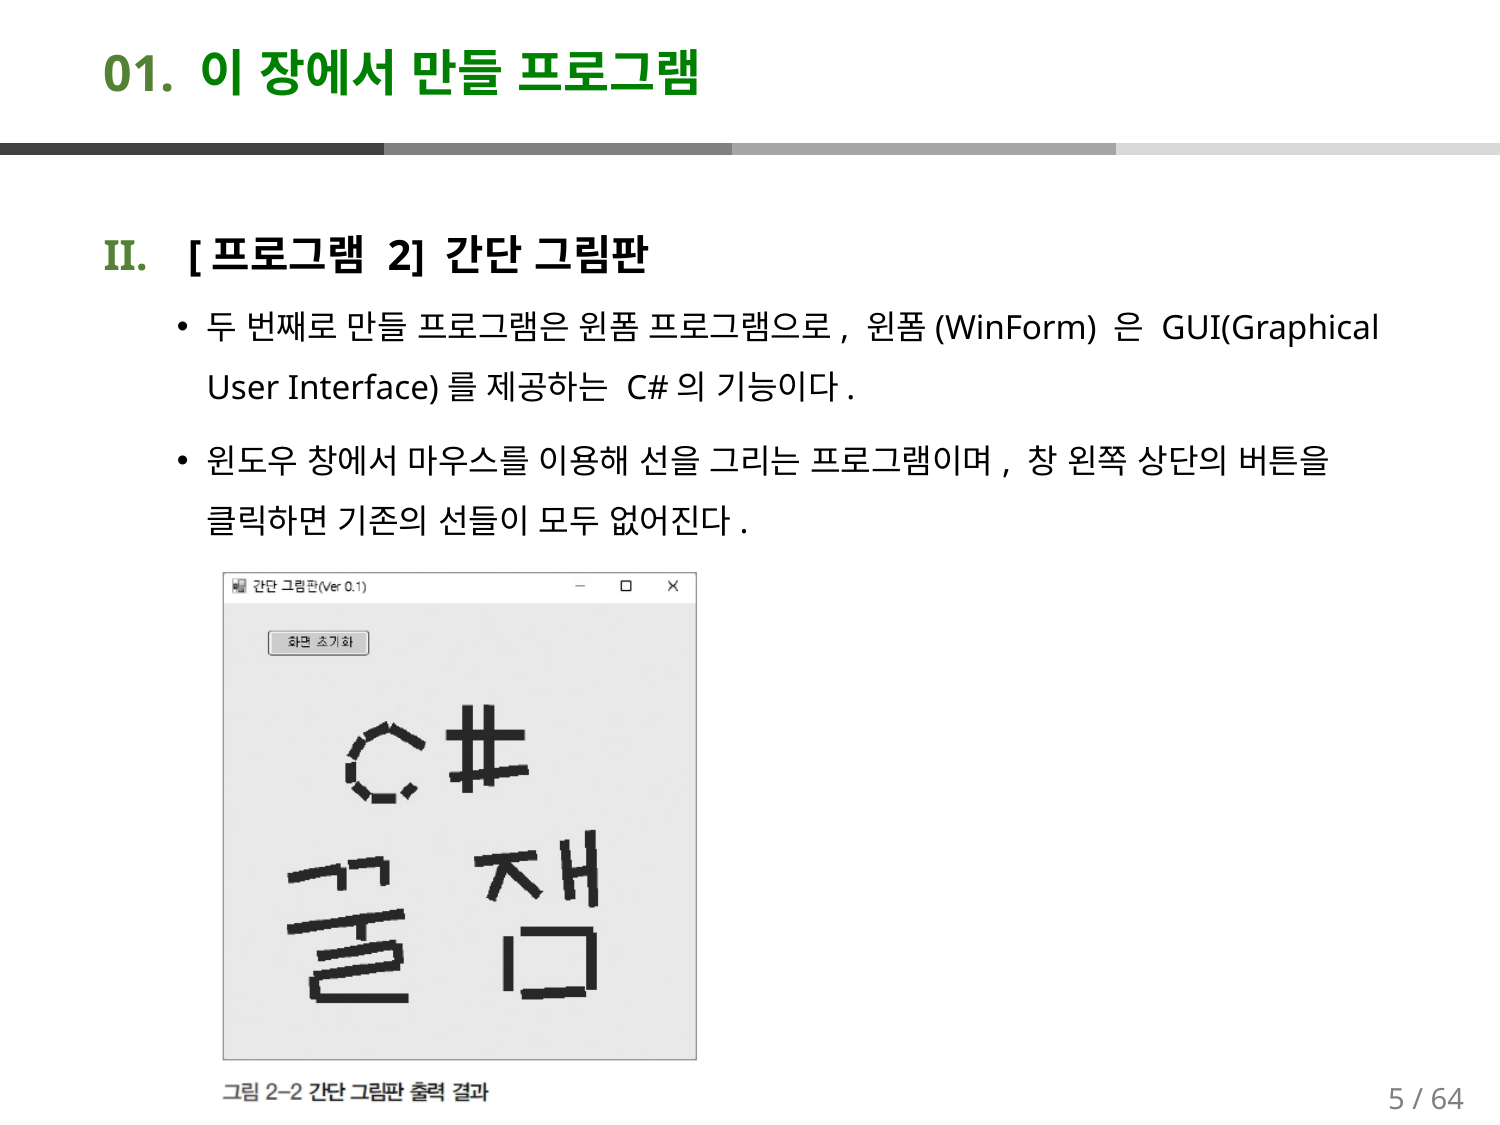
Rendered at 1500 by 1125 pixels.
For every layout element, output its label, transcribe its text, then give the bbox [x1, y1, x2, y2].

picture [218, 565, 703, 1107]
list [프로그램 2] 간단 그림판 두 번째로 만들 프로그램은 윈폼 프로그램으로, 윈폼(WinForm) 은 GUI(Graphical User Interface)를 제공하는 C#의 기능이다. 윈도우 창에서 마우스를 이용해 선을 그리는 프로그램이며, 창 왼쪽 상단의 버튼을 클릭하면 기존의 선들이 모두 없어진다. [88, 196, 1424, 1125]
title 01. 이 장에서 만들 프로그램 [88, 30, 1400, 121]
